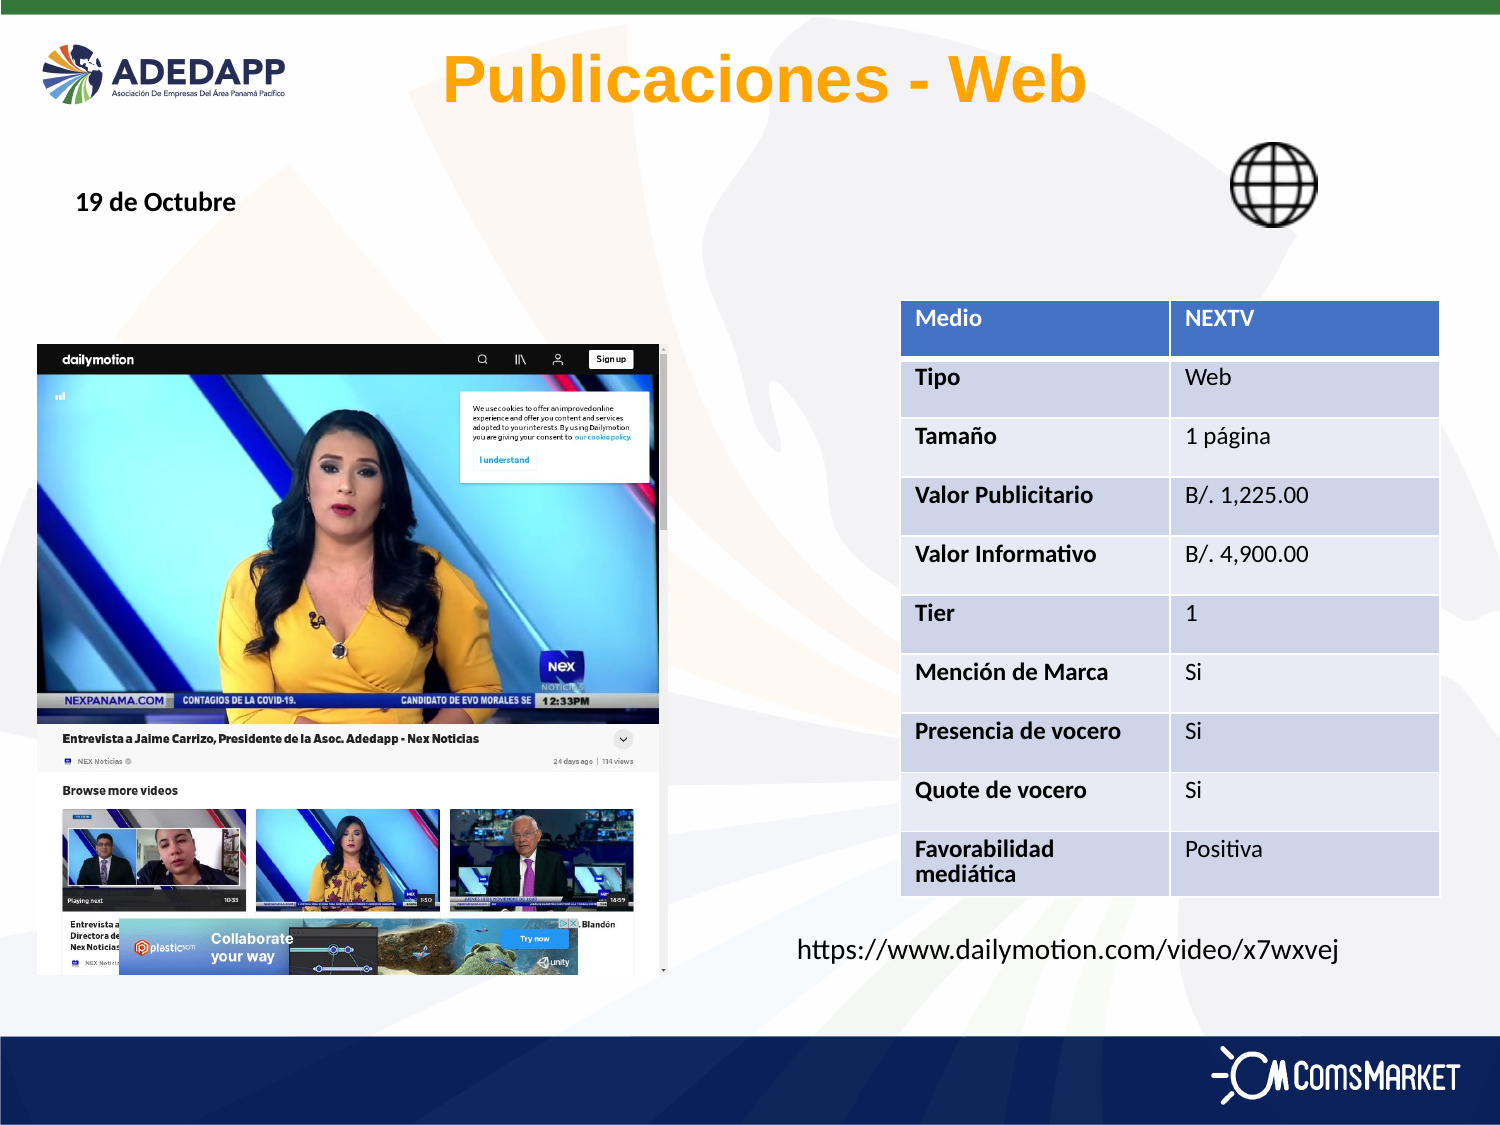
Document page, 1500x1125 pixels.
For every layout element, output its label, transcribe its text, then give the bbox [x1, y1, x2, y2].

table_cell Tamaño [901, 419, 1169, 476]
table_header Medio [901, 301, 1169, 356]
table_cell Si [1171, 773, 1439, 831]
table_cell 1 [1171, 596, 1439, 653]
table_cell Tier [901, 596, 1169, 653]
table_cell Valor Publicitario [901, 478, 1169, 535]
table_header NEXTV [1171, 301, 1439, 356]
table_cell Quote de vocero [901, 773, 1169, 831]
table_cell Si [1171, 655, 1439, 712]
picture [0, 0, 1500, 1125]
list 19 de Octubre [60, 179, 360, 225]
list https://www.dailymotion.com/video/x7wxvej [781, 927, 1466, 1028]
table_cell Mención de Marca [901, 655, 1169, 712]
text_box Publicaciones - Web [275, 22, 1256, 143]
table_cell B/. 1,225.00 [1171, 478, 1439, 535]
table_cell Positiva [1171, 832, 1439, 896]
table_cell Favorabilidad mediática [901, 832, 1169, 896]
table_cell Tipo [901, 362, 1169, 417]
table_cell B/. 4,900.00 [1171, 537, 1439, 594]
table_cell Web [1171, 362, 1439, 417]
table_cell Presencia de vocero [901, 714, 1169, 772]
table_cell Si [1171, 714, 1439, 772]
table_cell 1 página [1171, 419, 1439, 476]
table_cell Valor Informativo [901, 537, 1169, 594]
